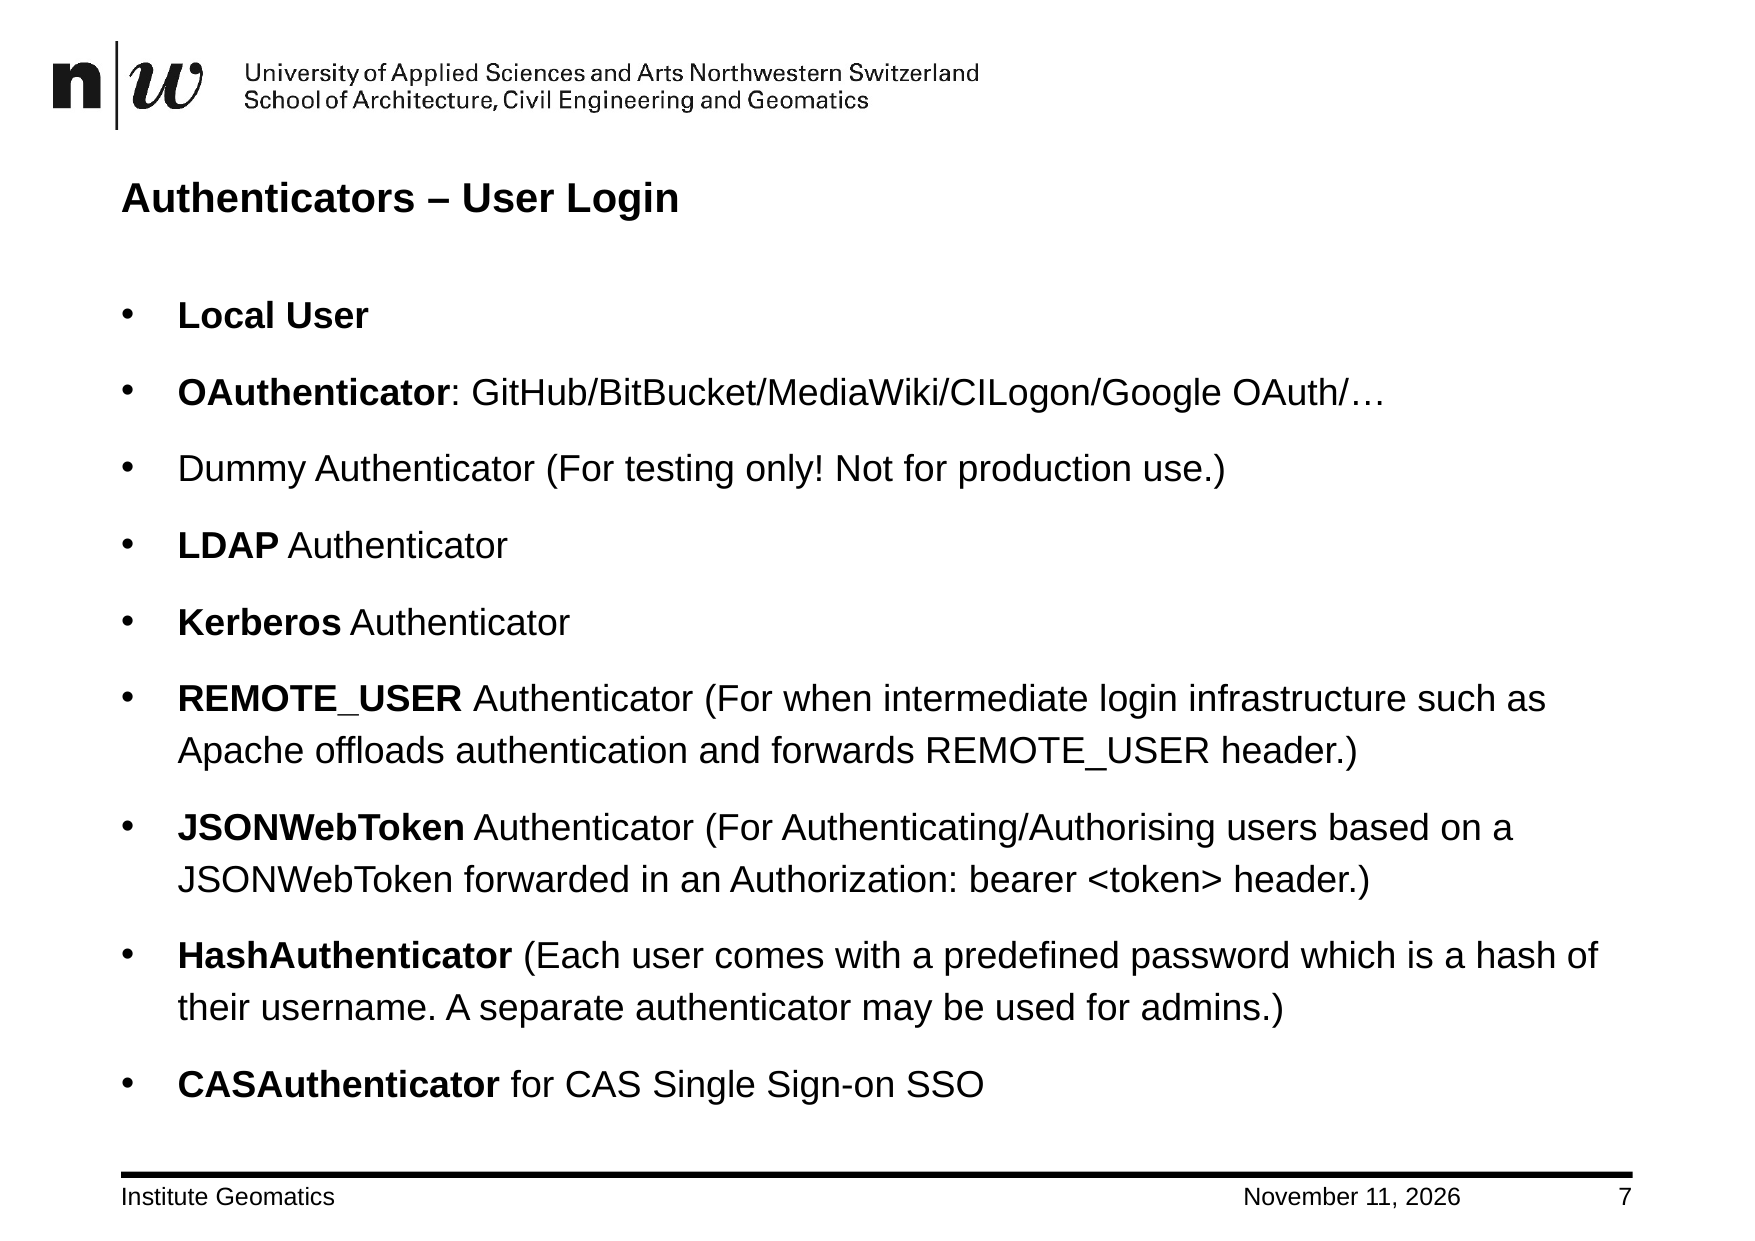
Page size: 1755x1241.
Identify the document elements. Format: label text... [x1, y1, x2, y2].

picture [53, 41, 978, 130]
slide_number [1349, 1180, 1490, 1211]
slide_number 7 [1490, 1180, 1633, 1211]
title Authenticators – User Login [120, 171, 1633, 231]
list Local User OAuthenticator: GitHub/BitBucket/MediaWiki/CILogon/Google OAuth/… Dummy Authenticator (For testing only! Not for production use.) LDAP Authenticator Kerberos Authenticator REMOTE_USER Authenticator (For when intermediate login infrastructure such as Apache offloads authentication and forwards REMOTE_USER header.) JSONWebToken Authenticator (For Authenticating/Authorising users based on a JSONWebToken forwarded in an Authorization: bearer <token> header.) HashAuthenticator (Each user comes with a predefined password which is a hash of their username. A separate authenticator may be used for admins.) CASAuthenticator for CAS Single Sign-on SSO [121, 284, 1633, 1140]
footer Institute Geomatics [120, 1180, 1349, 1211]
